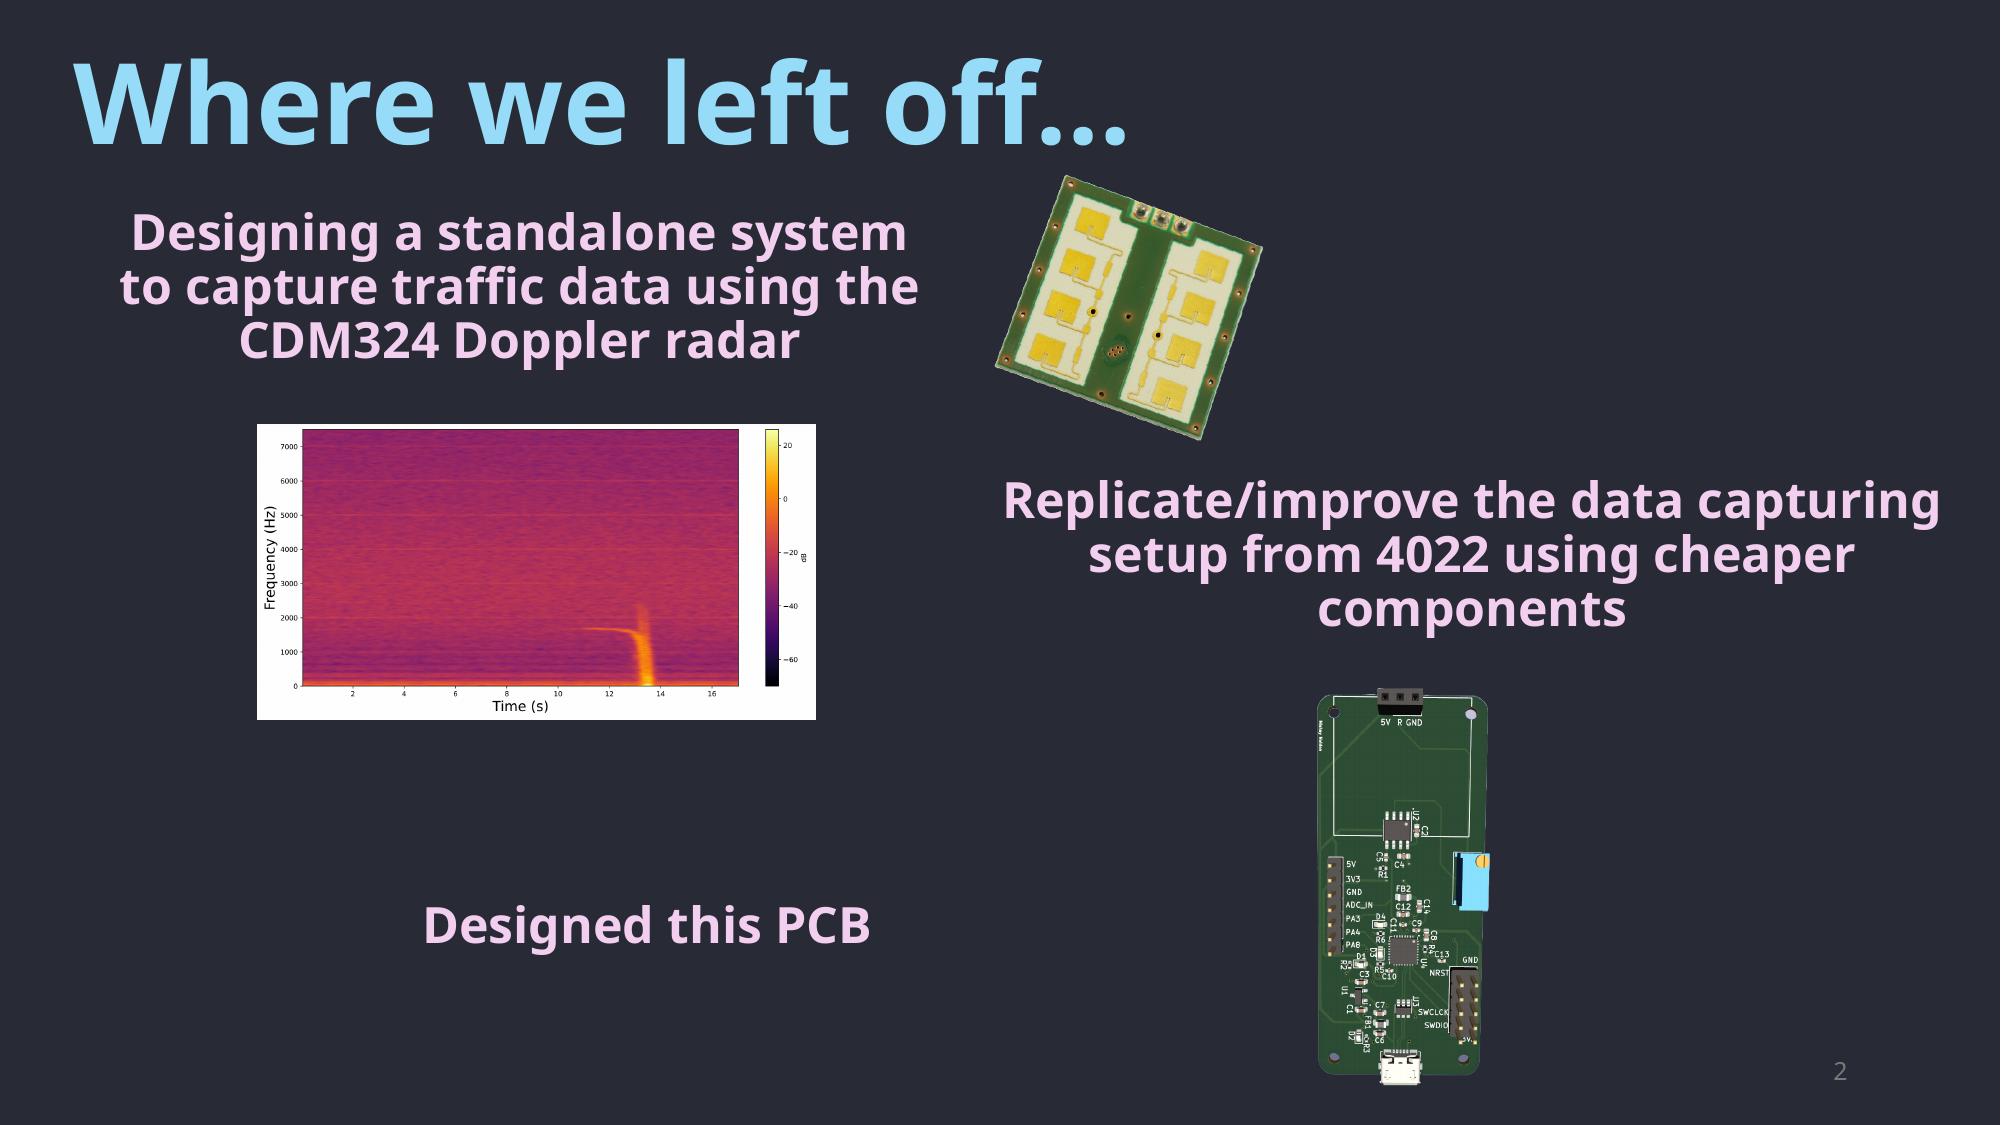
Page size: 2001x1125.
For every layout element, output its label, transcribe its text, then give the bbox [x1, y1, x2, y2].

text_box Designing a standalone system to capture traffic data using the CDM324 Doppler radar [104, 275, 936, 377]
text_box Replicate/improve the data capturing setup from 4022 using cheaper components [919, 543, 2000, 645]
picture [1302, 676, 1530, 1087]
text_box Designed this PCB [101, 860, 1207, 962]
picture [967, 146, 1292, 470]
picture [256, 423, 816, 720]
title Where we left off… [12, 21, 1194, 177]
slide_number 2 [1412, 1042, 1863, 1103]
